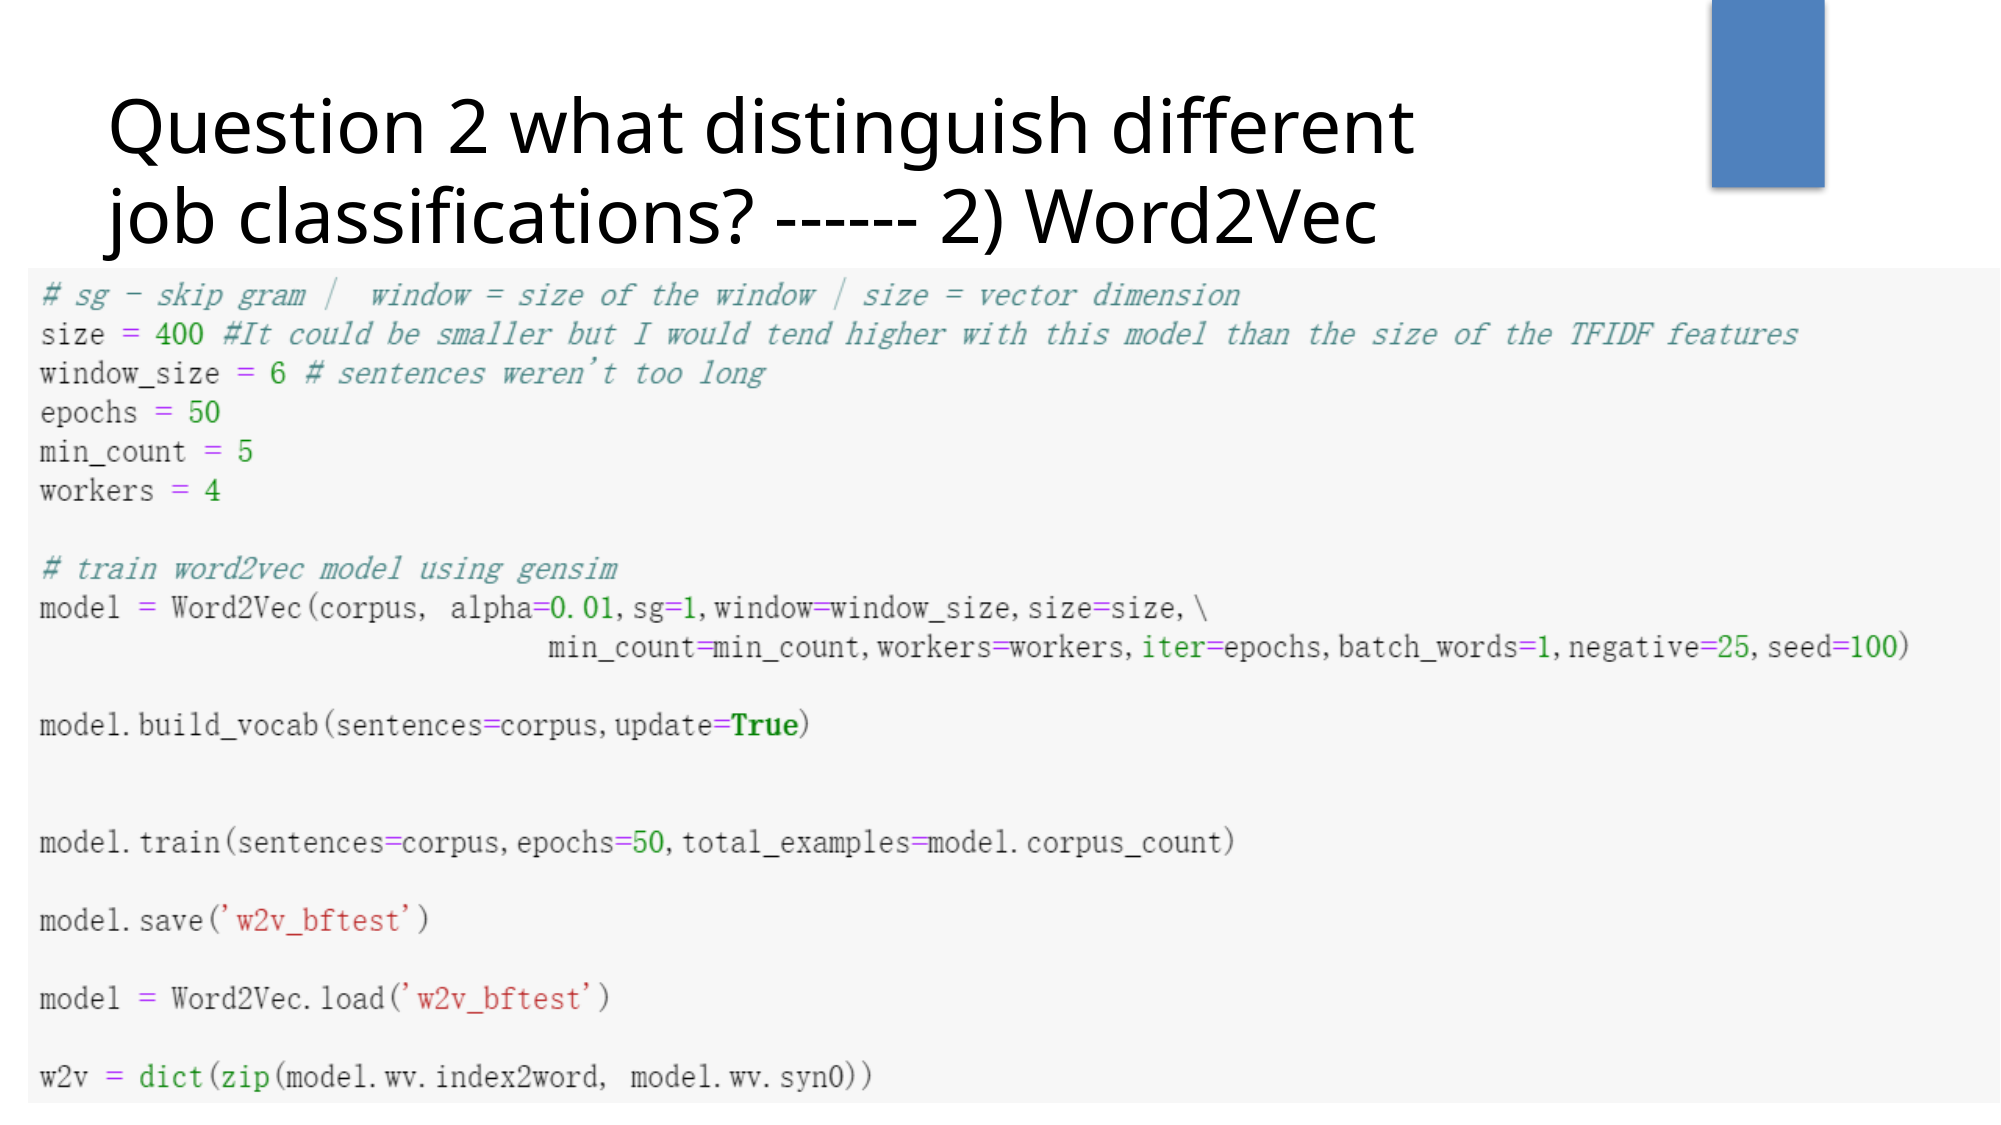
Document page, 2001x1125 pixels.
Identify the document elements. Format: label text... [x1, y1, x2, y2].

text_box Question 2 what distinguish different job classifications? ------ 2) Word2Vec [92, 71, 1530, 188]
picture [27, 267, 2000, 1103]
